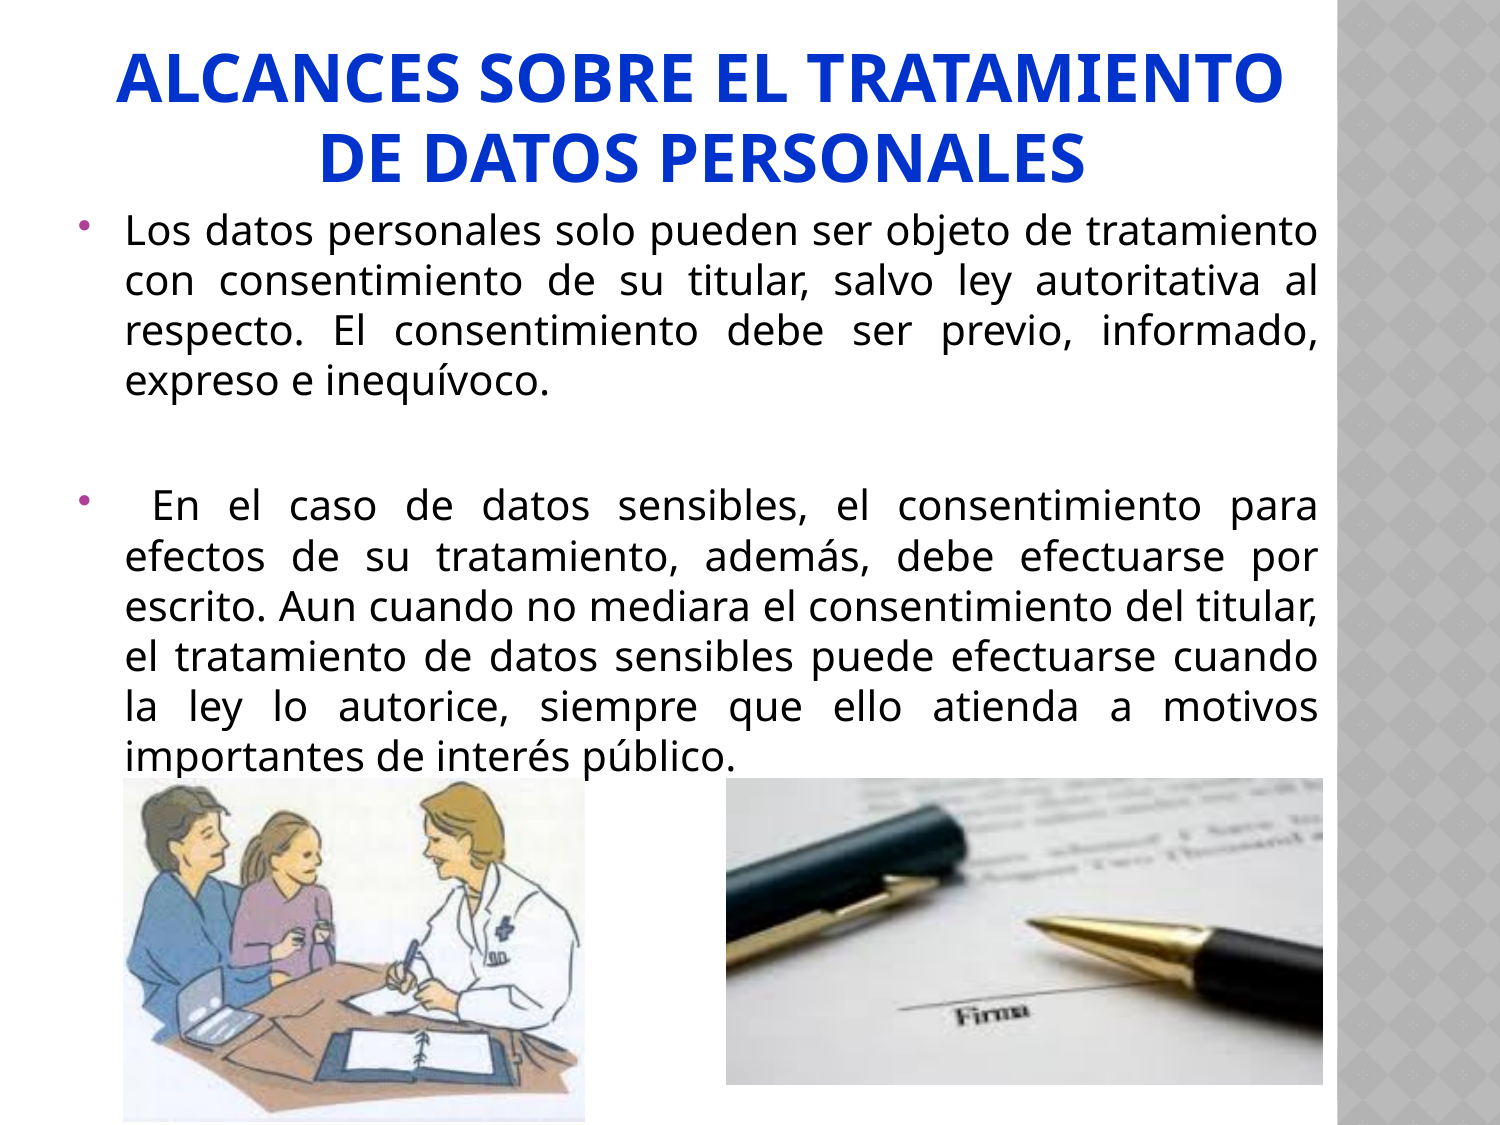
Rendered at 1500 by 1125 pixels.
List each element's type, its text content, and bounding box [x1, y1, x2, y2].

picture [725, 777, 1323, 1085]
list Los datos personales solo pueden ser objeto de tratamiento con consentimiento de su titular, salvo ley autoritativa al respecto. El consentimiento debe ser previo, informado, expreso e inequívoco. En el caso de datos sensibles, el consentimiento para efectos de su tratamiento, además, debe efectuarse por escrito. Aun cuando no mediara el consentimiento del titular, el tratamiento de datos sensibles puede efectuarse cuando la ley lo autorice, siempre que ello atienda a motivos importantes de interés público. [64, 196, 1335, 1035]
title Alcances sobre el tratamiento de datos personales [63, 30, 1341, 197]
picture [123, 777, 586, 1123]
